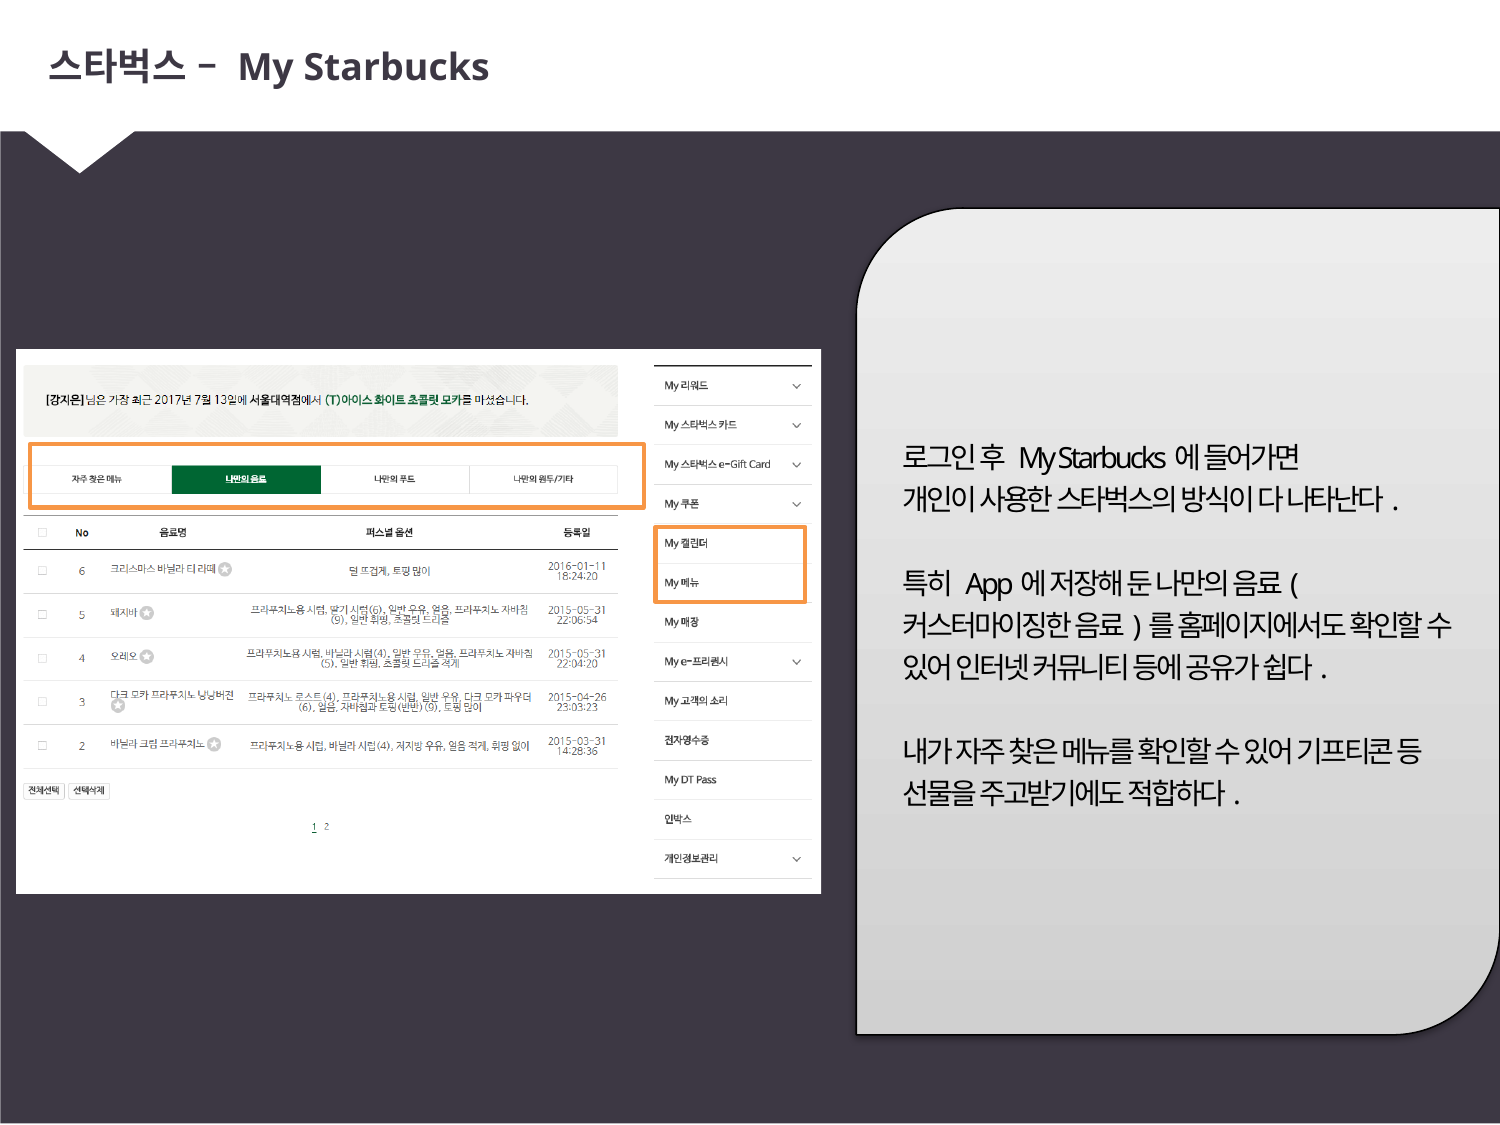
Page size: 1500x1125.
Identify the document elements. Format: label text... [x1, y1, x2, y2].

title 스타벅스 – My Starbucks [33, 19, 1483, 113]
picture [15, 349, 822, 894]
text_box 로그인 후 My Starbucks에 들어가면 개인이 사용한 스타벅스의 방식이 다 나타난다. 특히 App에 저장해 둔 나만의 음료(커스터마이징한 음료)를 홈페이지에서도 확인할 수 있어 인터넷 커뮤니티 등에 공유가 쉽다. 내가 자주 찾은 메뉴를 확인할 수 있어 기프티콘 등 선물을 주고받기에도 적합하다. [855, 207, 1500, 1036]
